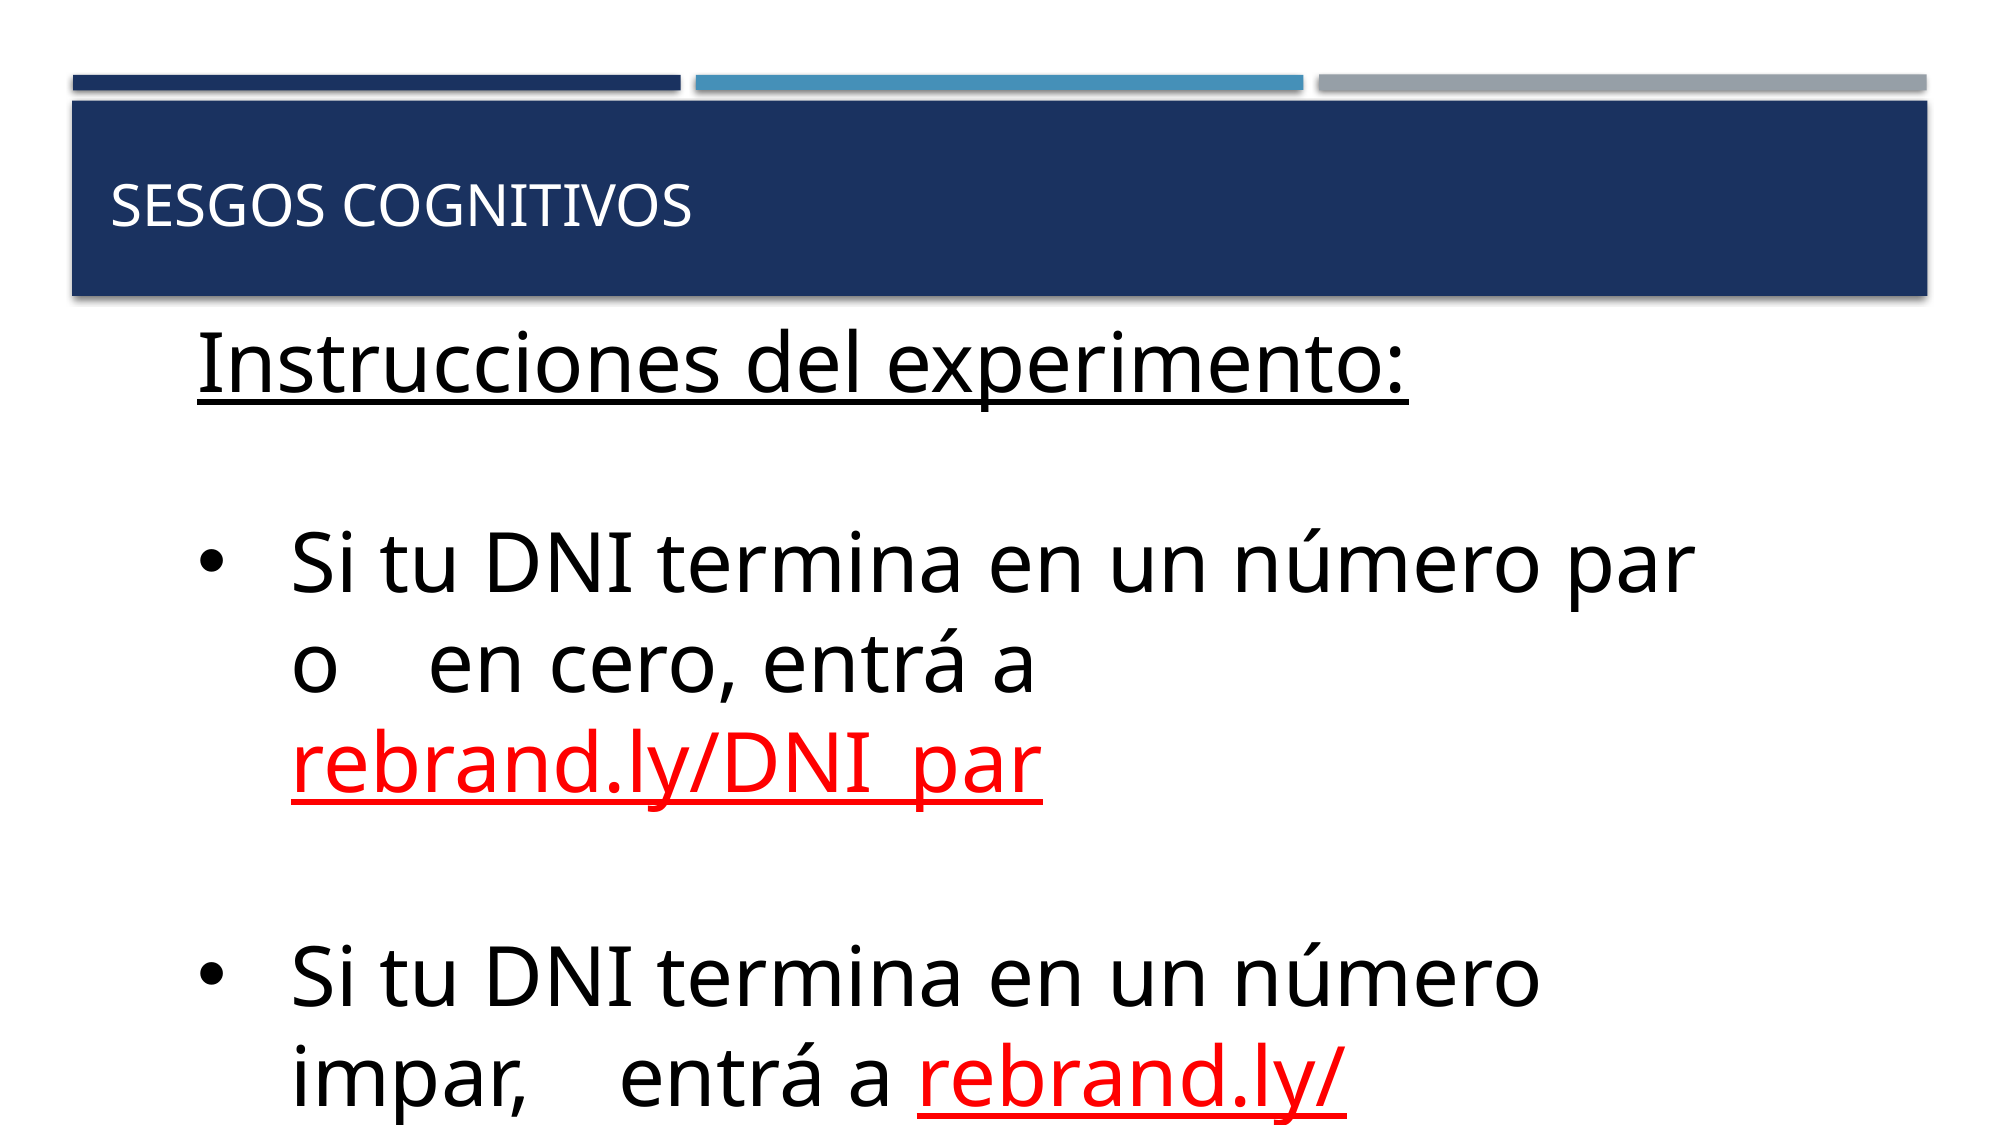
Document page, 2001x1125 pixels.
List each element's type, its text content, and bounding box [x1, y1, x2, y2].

title Sesgos cognitivos [95, 115, 1905, 247]
text_box Instrucciones del experimento: Si tu DNI termina en un número par o en cero, entrá a rebrand.ly/DNI_par Si tu DNI termina en un número impar, entrá a rebrand.ly/DNI_impar [182, 302, 1777, 1125]
